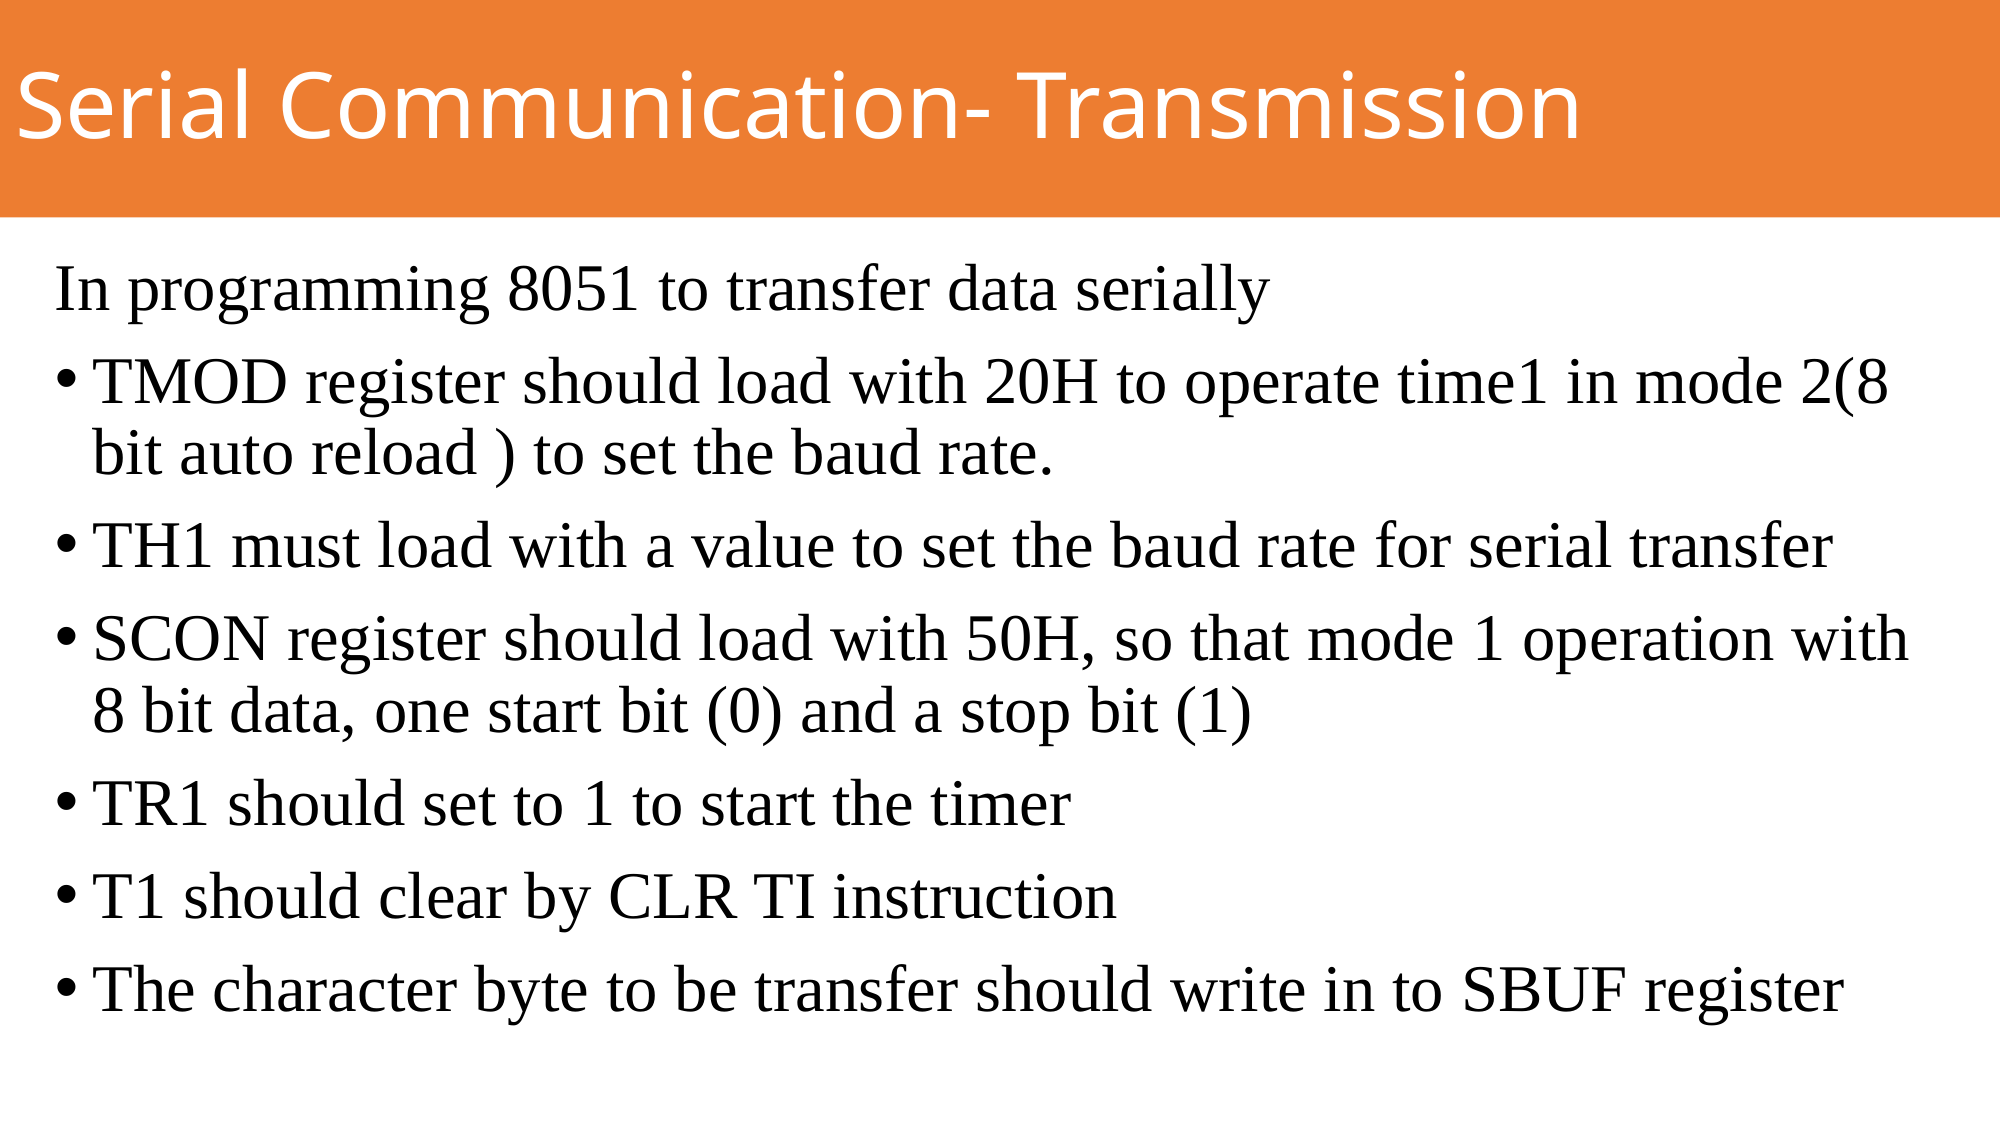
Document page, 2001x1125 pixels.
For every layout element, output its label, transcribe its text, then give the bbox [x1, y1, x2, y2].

list In programming 8051 to transfer data serially TMOD register should load with 20H to operate time1 in mode 2(8 bit auto reload ) to set the baud rate. TH1 must load with a value to set the baud rate for serial transfer SCON register should load with 50H, so that mode 1 operation with 8 bit data, one start bit (0) and a stop bit (1) TR1 should set to 1 to start the timer T1 should clear by CLR TI instruction The character byte to be transfer should write in to SBUF register [39, 245, 1964, 1088]
title Serial Communication- Transmission [0, 0, 2000, 218]
